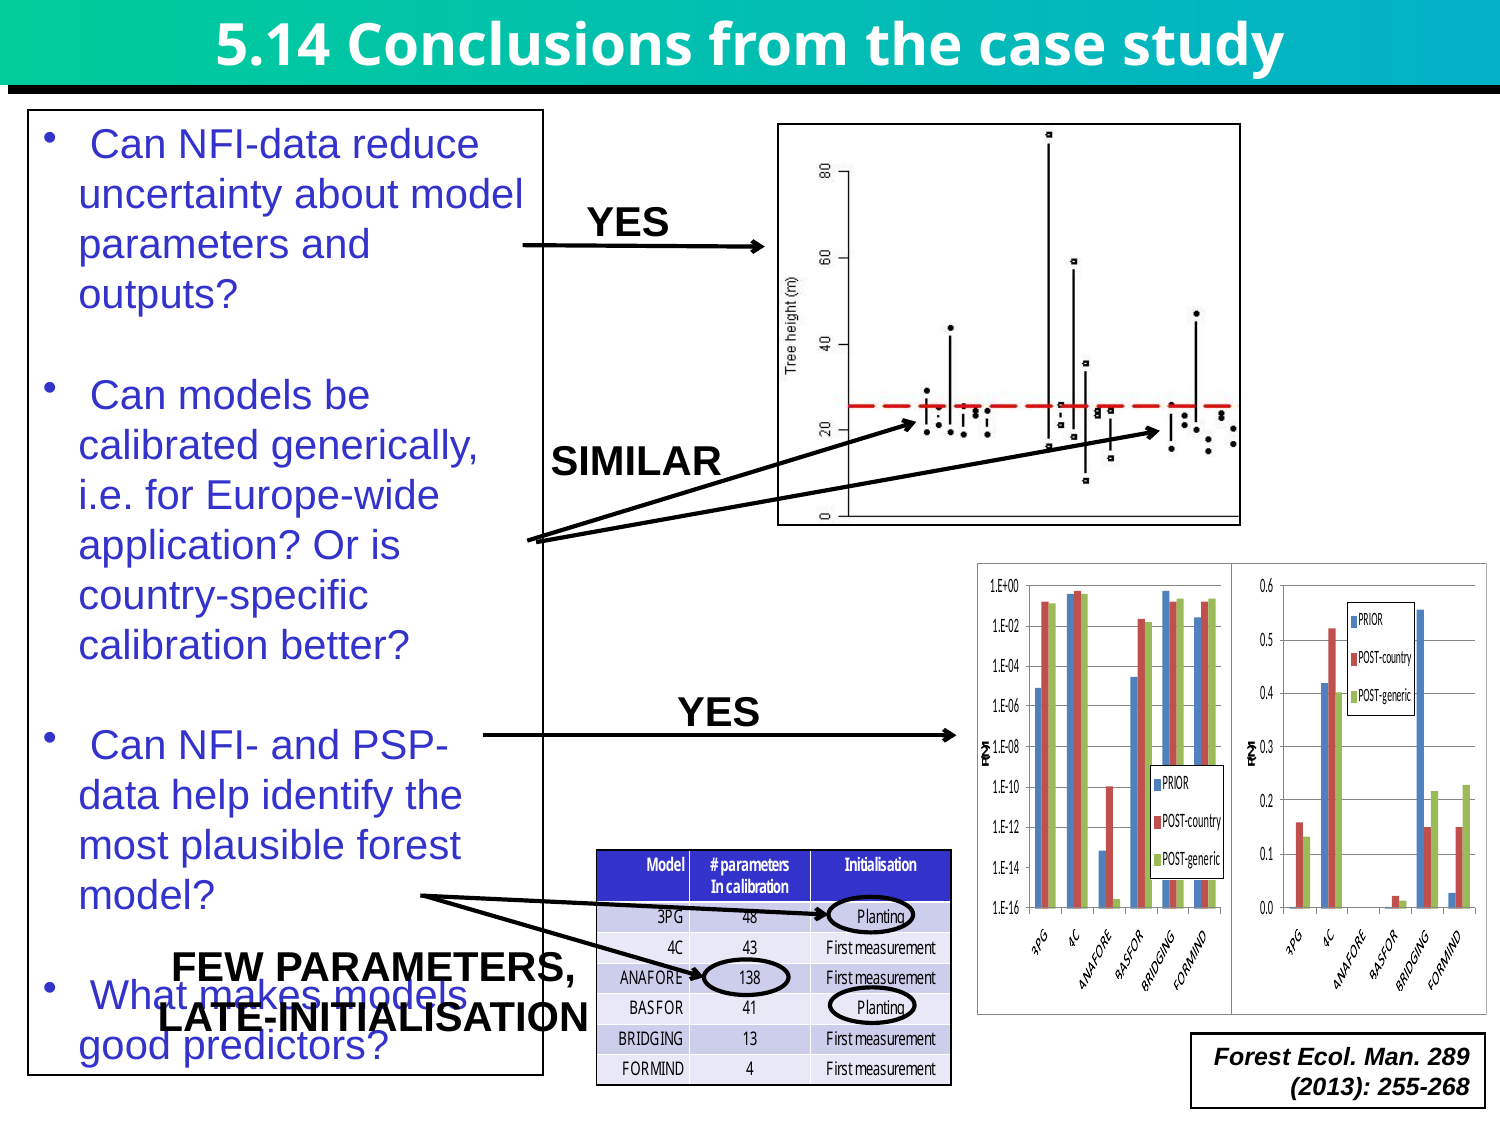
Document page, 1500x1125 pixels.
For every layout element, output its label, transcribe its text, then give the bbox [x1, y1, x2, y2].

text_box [522, 186, 766, 254]
title 5.14 Conclusions from the case study [0, 0, 1500, 86]
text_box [494, 421, 1161, 543]
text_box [482, 677, 957, 744]
text_box Can NFI-data reduce uncertainty about model parameters and outputs? Can models be calibrated generically, i.e. for Europe-wide application? Or is country-specific calibration better? Can NFI- and PSP-data help identify the most plausible forest model? What makes models good predictors? [28, 109, 544, 1075]
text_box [111, 895, 915, 1049]
picture [778, 124, 1239, 525]
picture [974, 559, 1487, 1016]
text_box Forest Ecol. Man. 289 (2013): 255-268 [1191, 1033, 1486, 1109]
picture [589, 839, 957, 1094]
